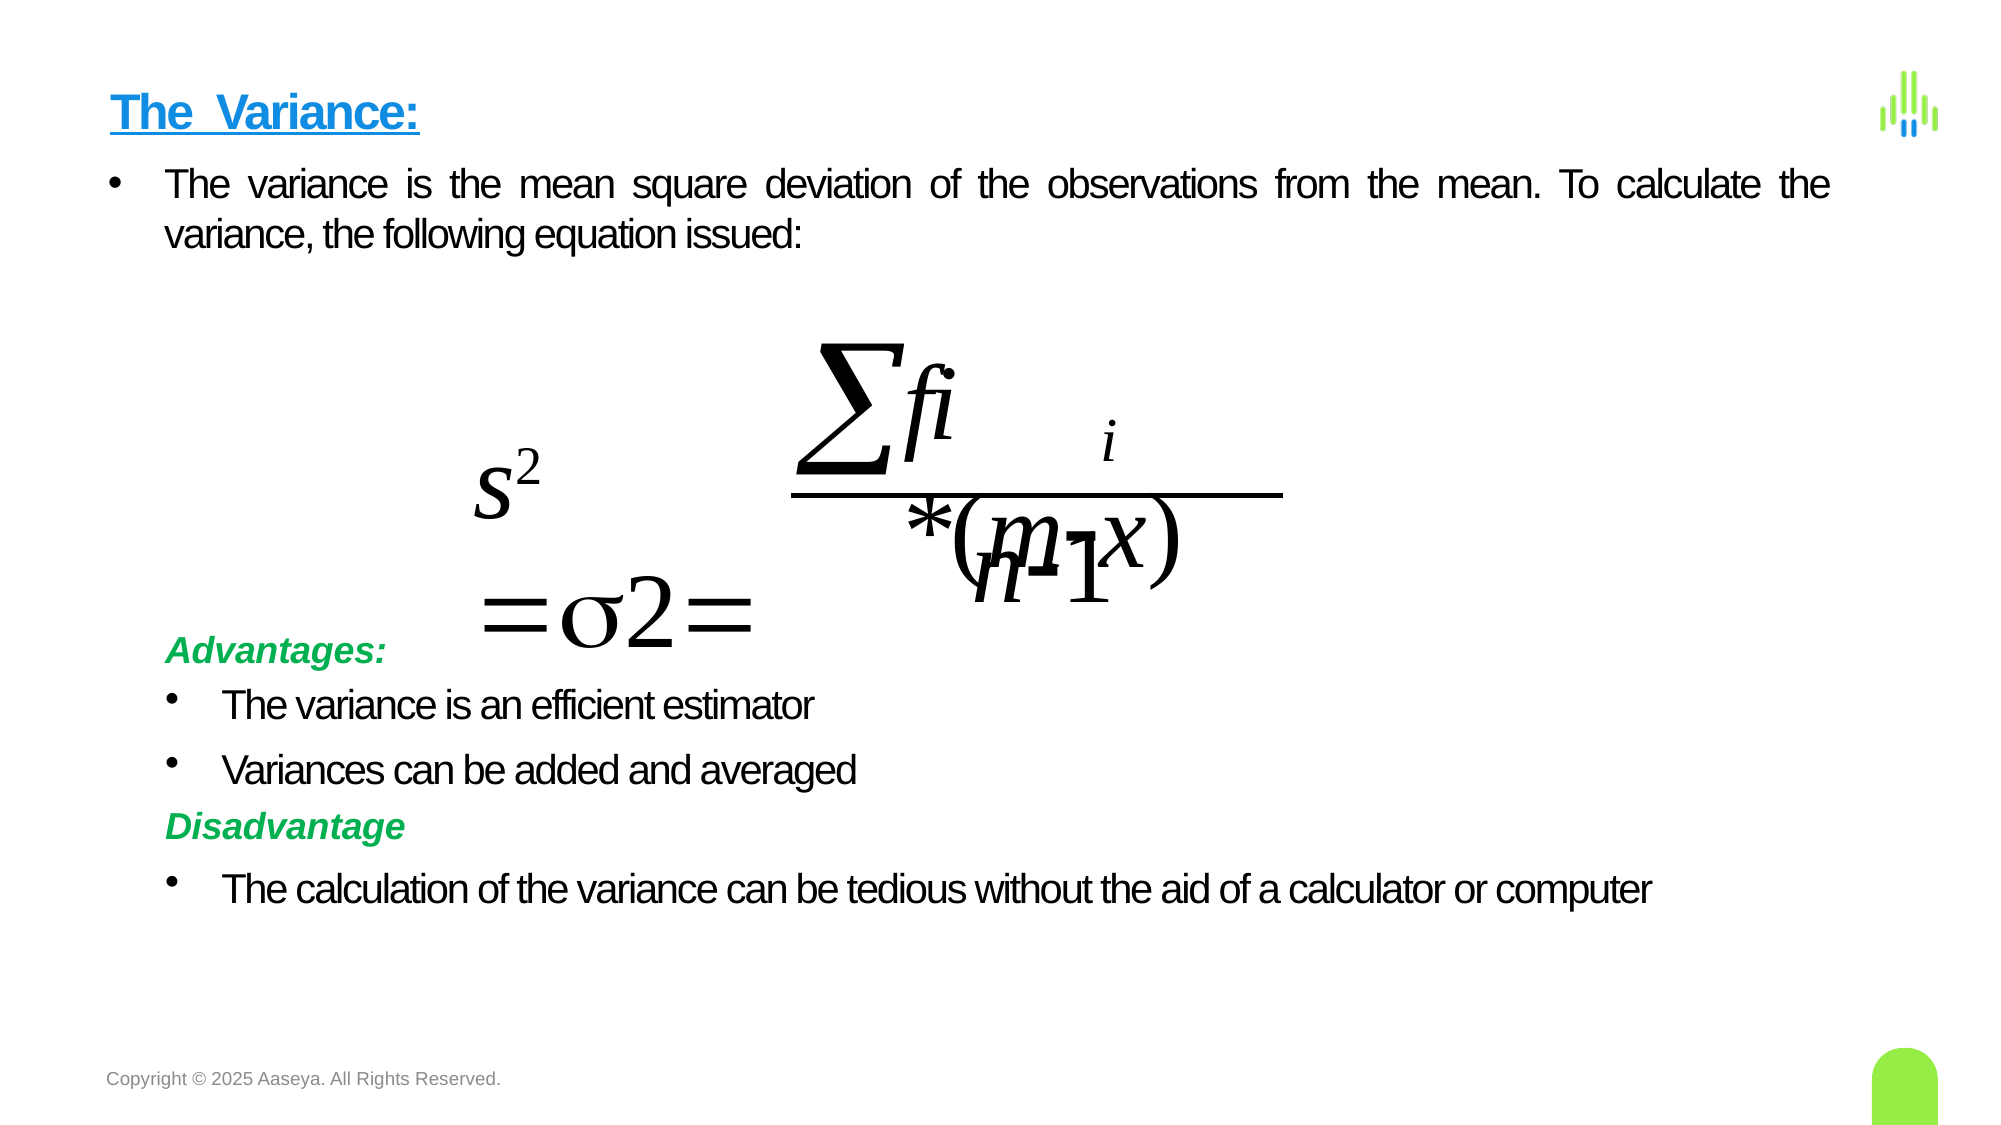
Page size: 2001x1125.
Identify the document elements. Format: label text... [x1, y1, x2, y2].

text_box Advantages: The variance is an efficient estimator Variances can be added and averaged Disadvantage The calculation of the variance can be tedious without the aid of a calculator or computer [148, 618, 1852, 920]
text_box s2 2 [467, 408, 785, 618]
footer Copyright © 2025 Aaseya. All Rights Reserved. [91, 1047, 767, 1108]
text_box i n1 [969, 590, 1121, 618]
text_box fi *(mx) [901, 329, 1241, 590]
picture [1871, 56, 1948, 152]
text_box  [793, 302, 910, 497]
text_box The Variance: The variance is the mean square deviation of the observations from the mean. To calculate the variance, the following equation issued: [91, 65, 1845, 265]
